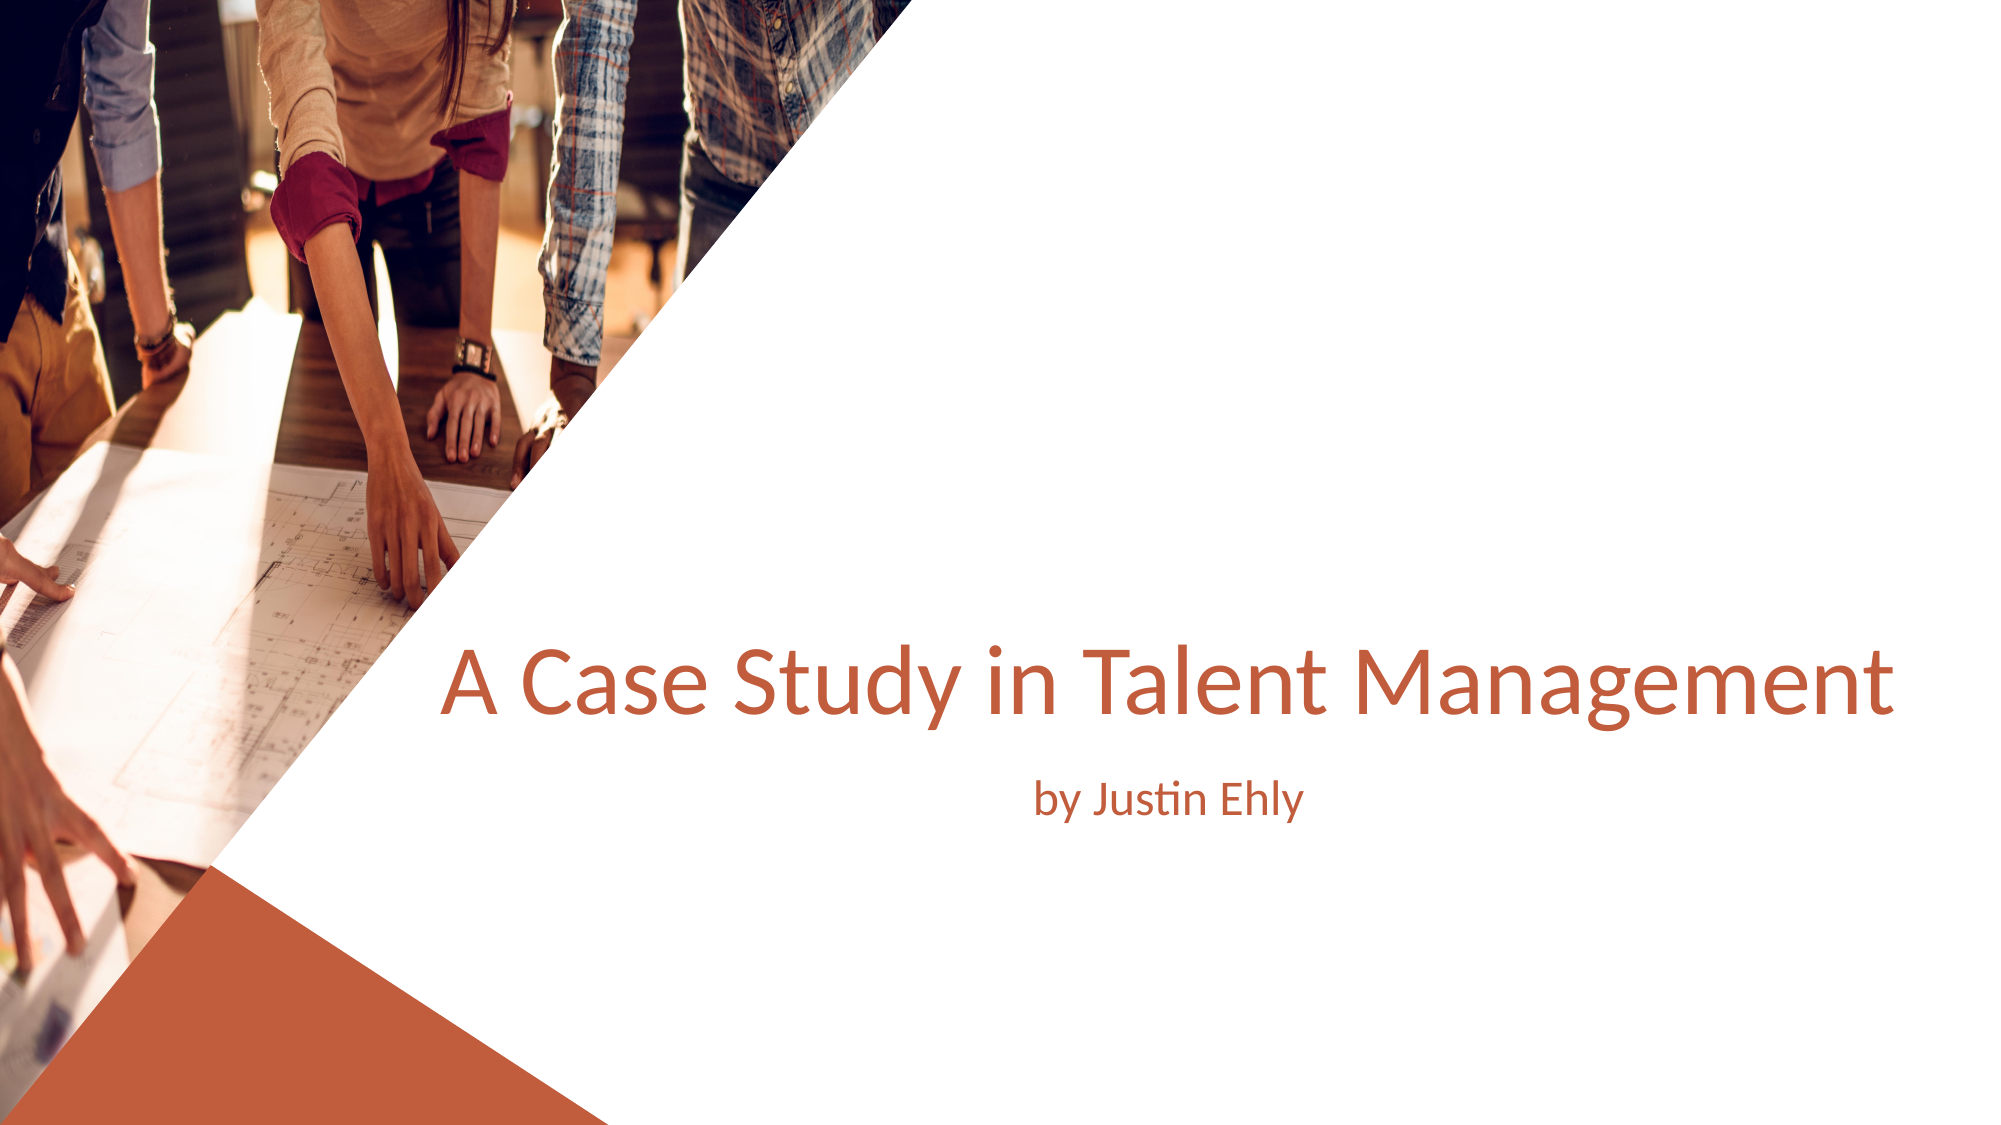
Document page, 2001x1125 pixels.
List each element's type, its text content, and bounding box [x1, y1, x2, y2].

subtitle by Justin Ehly [418, 765, 1919, 927]
title A Case Study in Talent Management [418, 557, 1919, 745]
picture [0, 0, 912, 1125]
